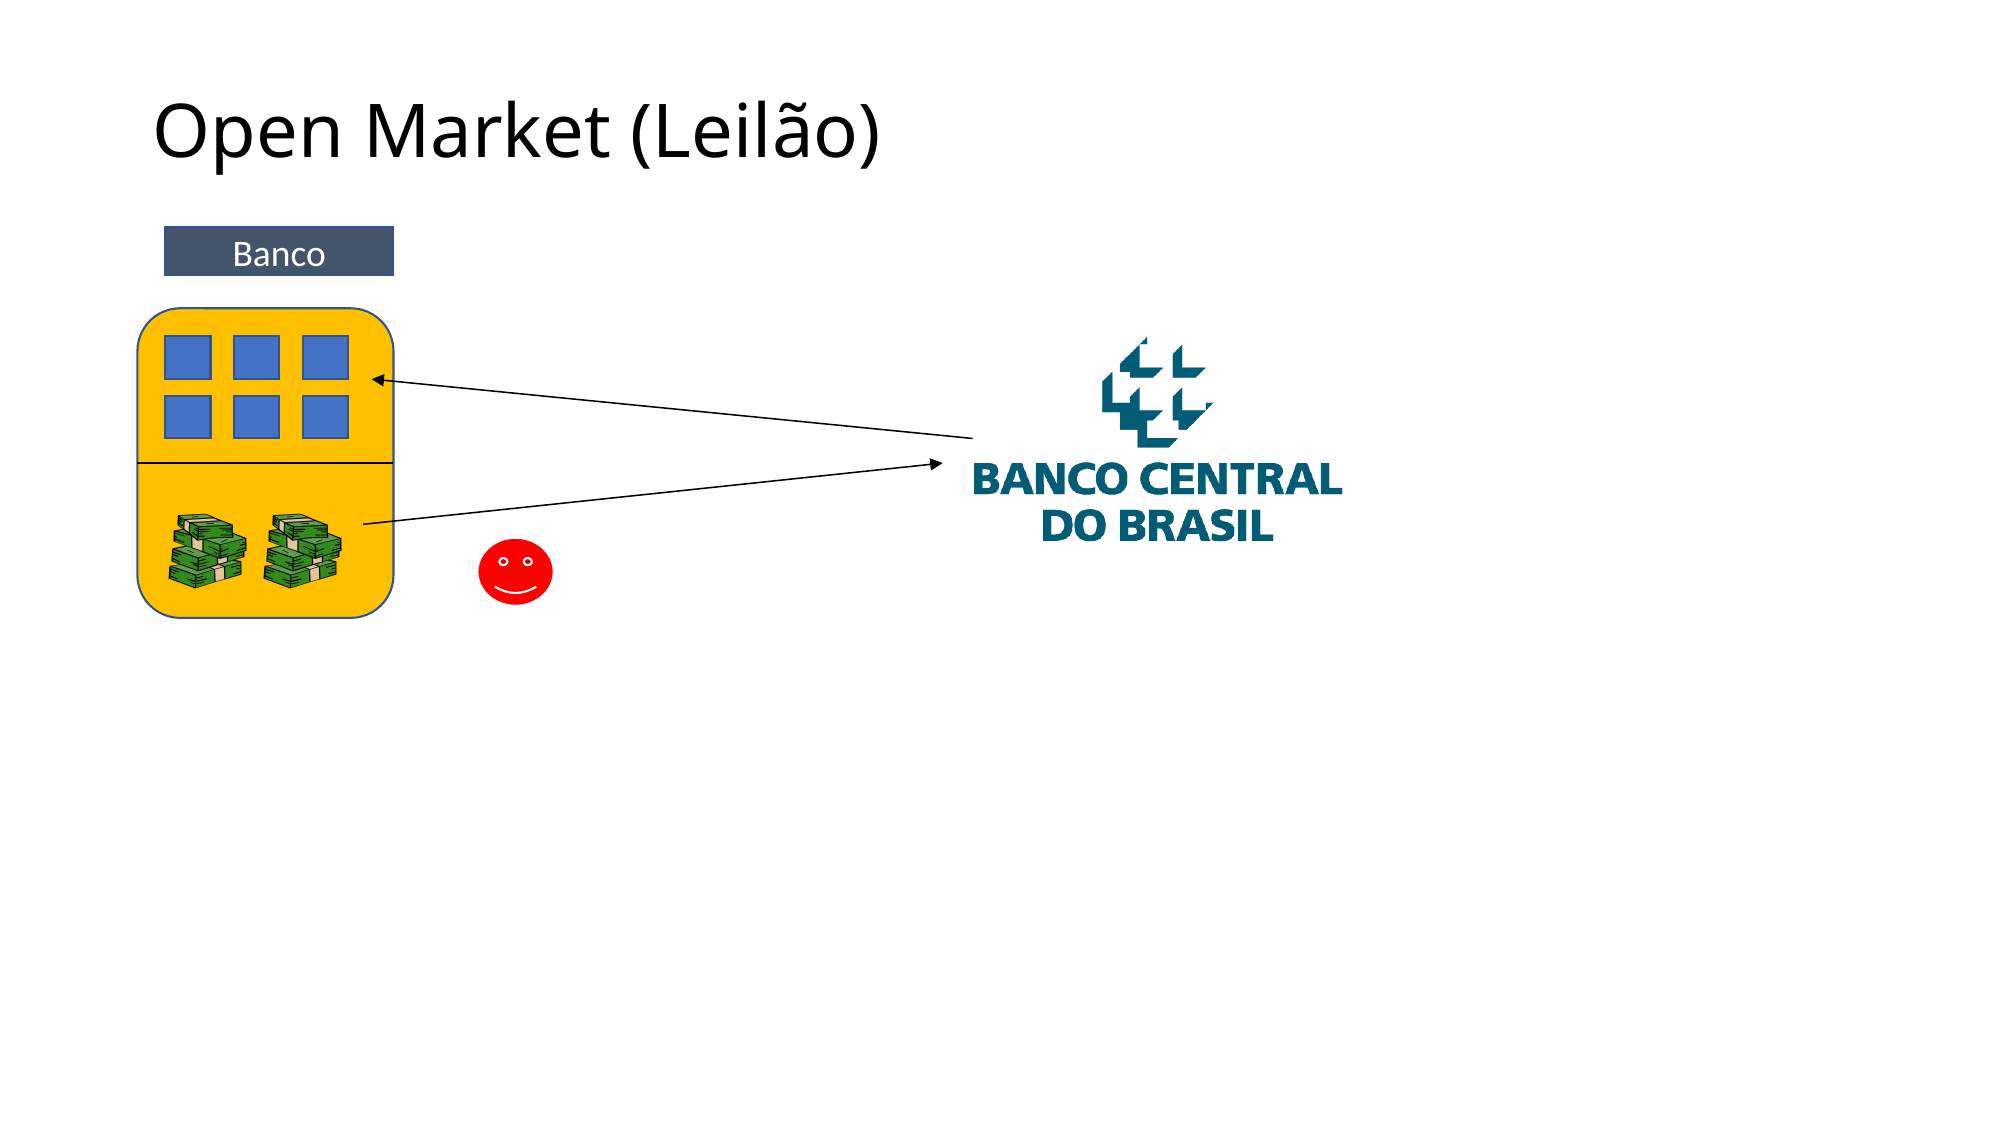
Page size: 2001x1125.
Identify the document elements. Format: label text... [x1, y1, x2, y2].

picture [260, 508, 345, 594]
picture [1191, 519, 1196, 527]
picture [1084, 516, 1096, 534]
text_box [371, 379, 973, 439]
text_box [477, 537, 554, 606]
text_box [137, 308, 394, 462]
text_box [165, 336, 211, 380]
text_box [165, 395, 211, 439]
text_box [233, 395, 280, 439]
picture [1129, 528, 1136, 534]
picture [1158, 529, 1166, 542]
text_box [363, 463, 943, 525]
picture [1186, 535, 1200, 542]
text_box [137, 464, 394, 618]
title Open Market (Leilão) [137, 59, 1017, 207]
picture [972, 335, 1344, 542]
text_box [302, 395, 349, 439]
picture [165, 508, 250, 594]
text_box [302, 336, 349, 380]
text_box [233, 336, 280, 380]
picture [1052, 517, 1064, 534]
text_box Banco [165, 227, 394, 276]
